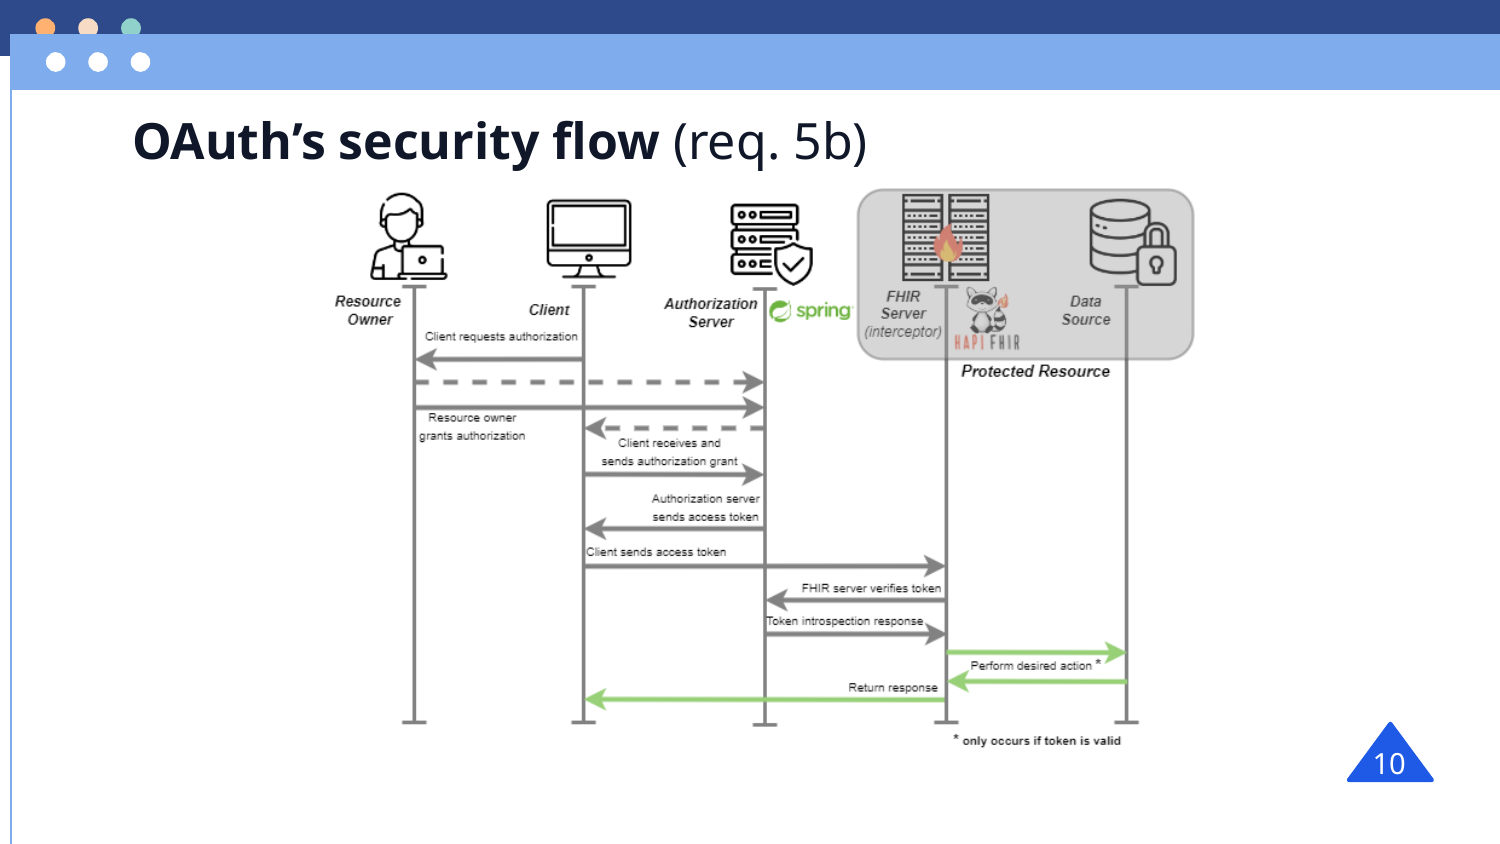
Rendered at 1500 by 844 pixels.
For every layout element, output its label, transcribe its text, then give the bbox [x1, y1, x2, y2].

text_box [1377, 721, 1404, 738]
text_box 10 [1326, 738, 1452, 789]
picture [304, 188, 1196, 774]
title OAuth’s security flow (req. 5b) [117, 94, 1383, 172]
